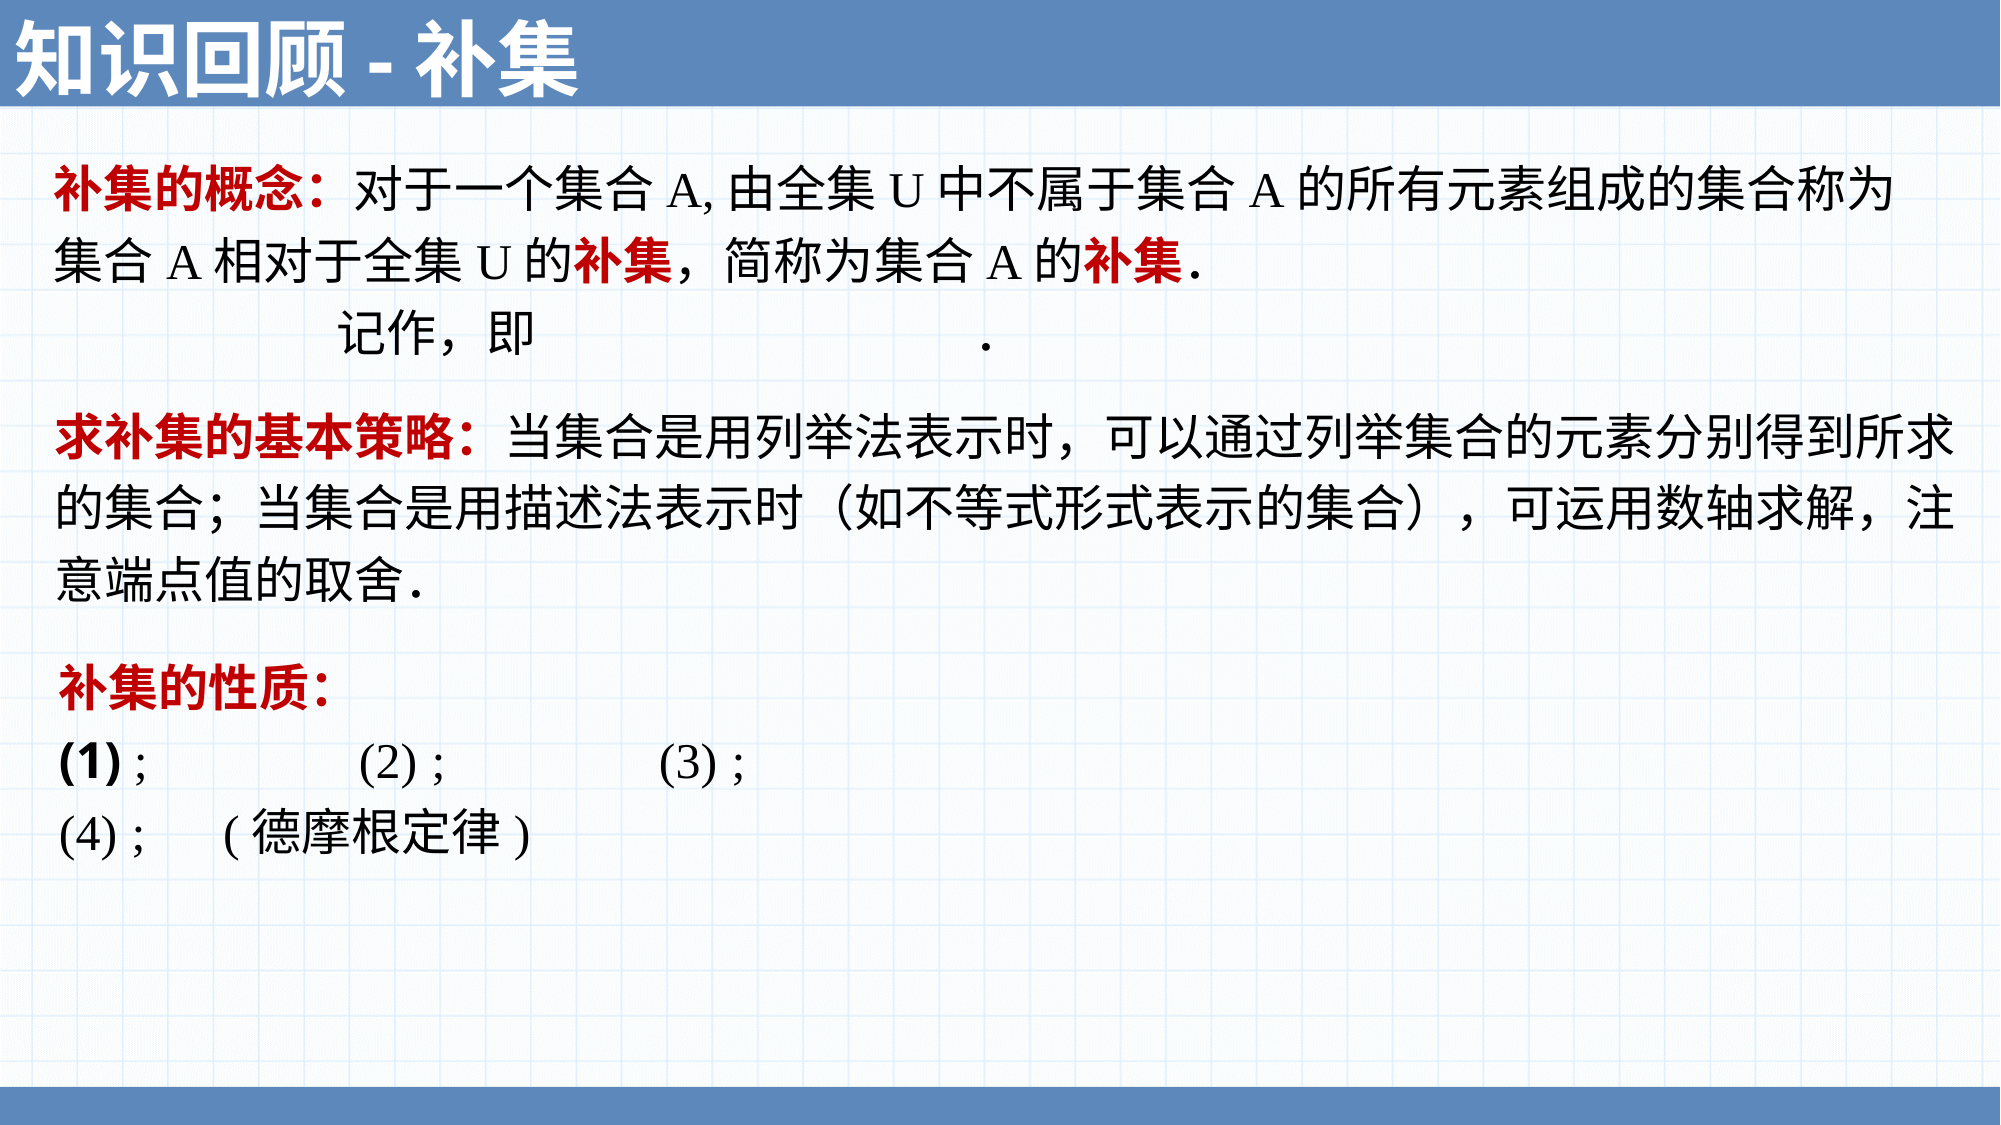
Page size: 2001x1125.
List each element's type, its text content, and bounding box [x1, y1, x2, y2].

picture [0, 0, 2001, 1125]
text_box 求补集的基本策略：当集合是用列举法表示时，可以通过列举集合的元素分别得到所求的集合；当集合是用描述法表示时（如不等式形式表示的集合），可运用数轴求解，注意端点值的取舍． [39, 385, 1976, 617]
text_box 知识回顾-补集 [0, 0, 874, 108]
